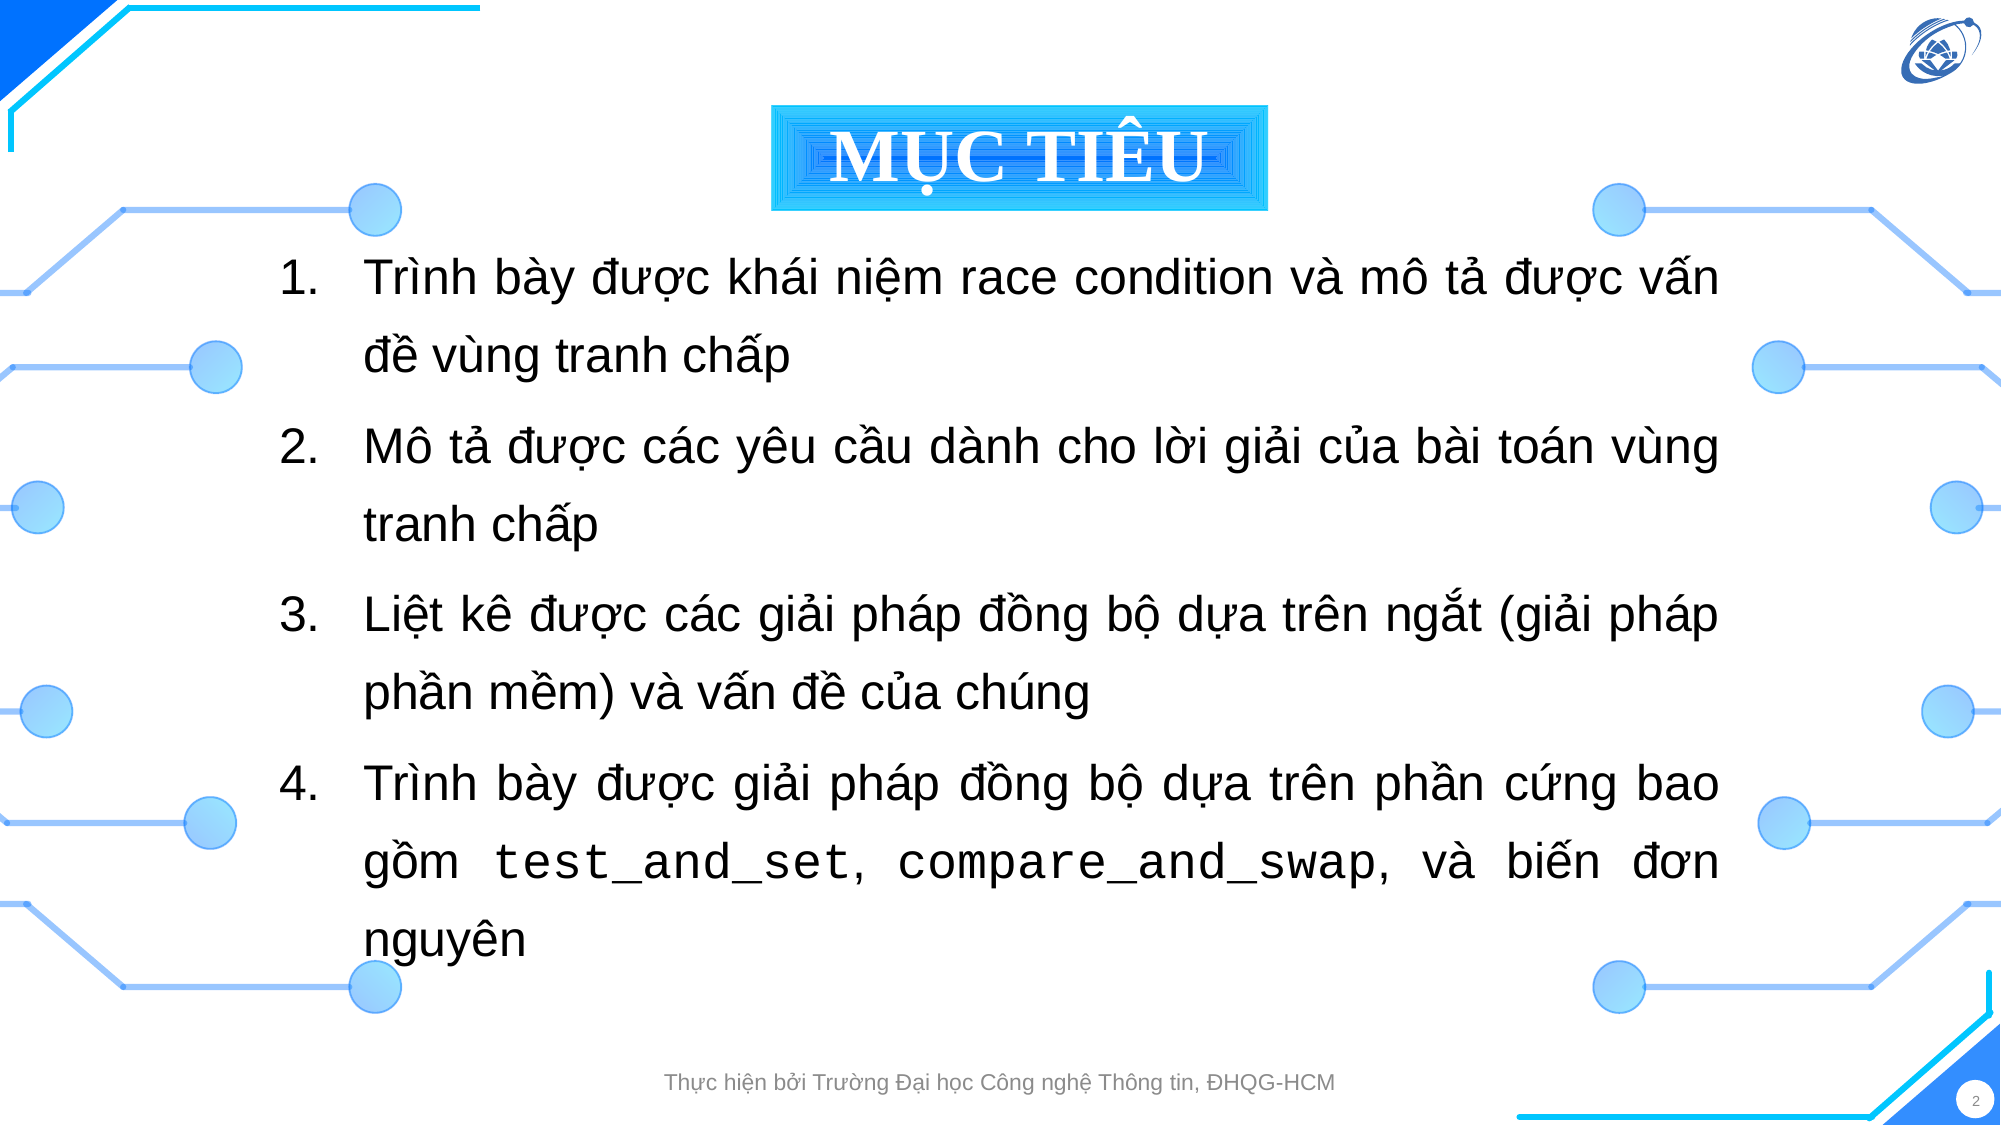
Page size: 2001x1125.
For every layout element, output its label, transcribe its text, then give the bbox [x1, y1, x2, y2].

list MỤC TIÊU [771, 103, 1269, 211]
slide_number 2 [1952, 1077, 2000, 1125]
footer Thực hiện bởi Trường Đại học Công nghệ Thông tin, ĐHQG-HCM [568, 1060, 1432, 1103]
list Trình bày được khái niệm race condition và mô tả được vấn đề vùng tranh chấp Mô tả được các yêu cầu dành cho lời giải của bài toán vùng tranh chấp Liệt kê được các giải pháp đồng bộ dựa trên ngắt (giải pháp phần mềm) và vấn đề của chúng Trình bày được giải pháp đồng bộ dựa trên phần cứng bao gồm test_and_set, compare_and_swap, và biến đơn nguyên [264, 211, 1736, 982]
